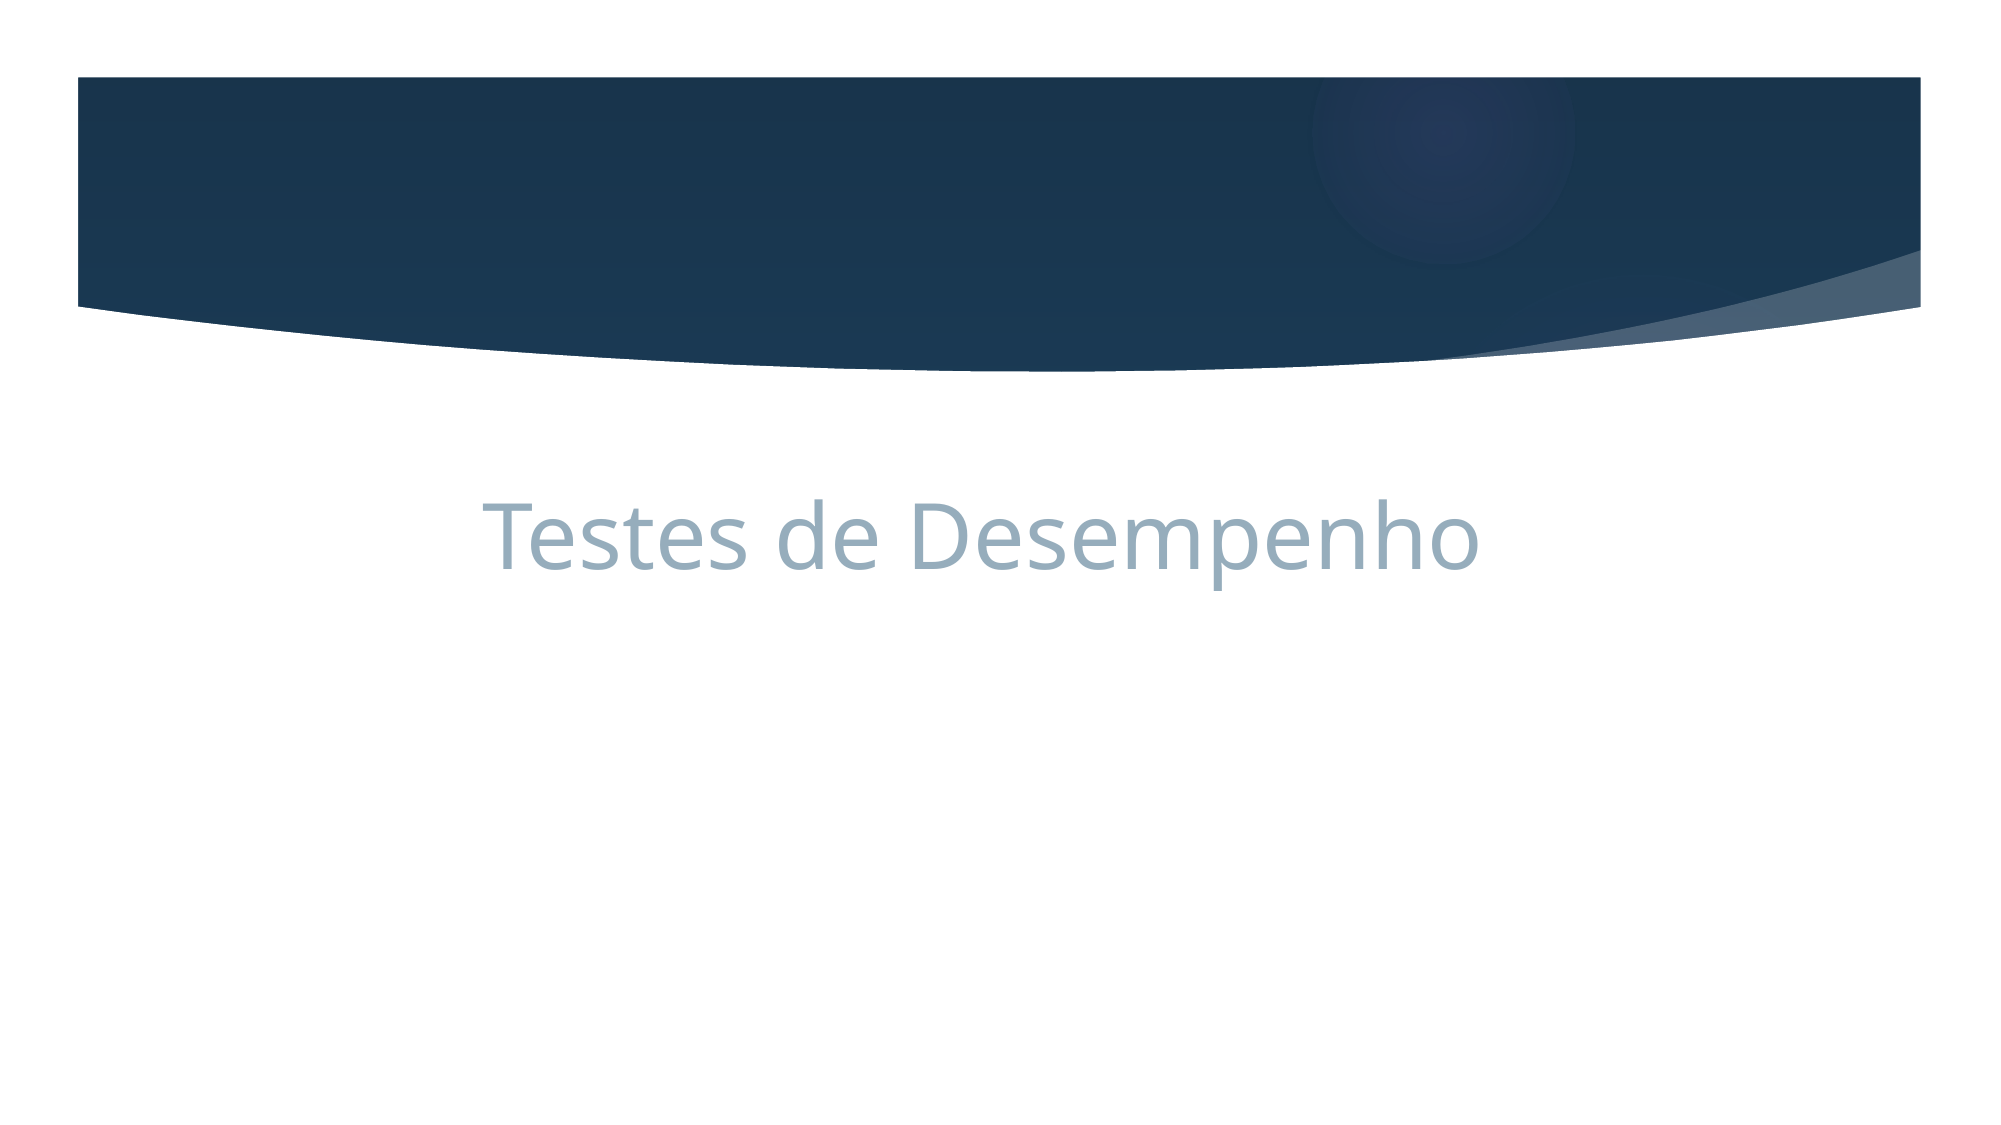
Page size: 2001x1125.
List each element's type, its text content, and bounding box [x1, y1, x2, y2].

title Testes de Desempenho [264, 474, 1702, 591]
